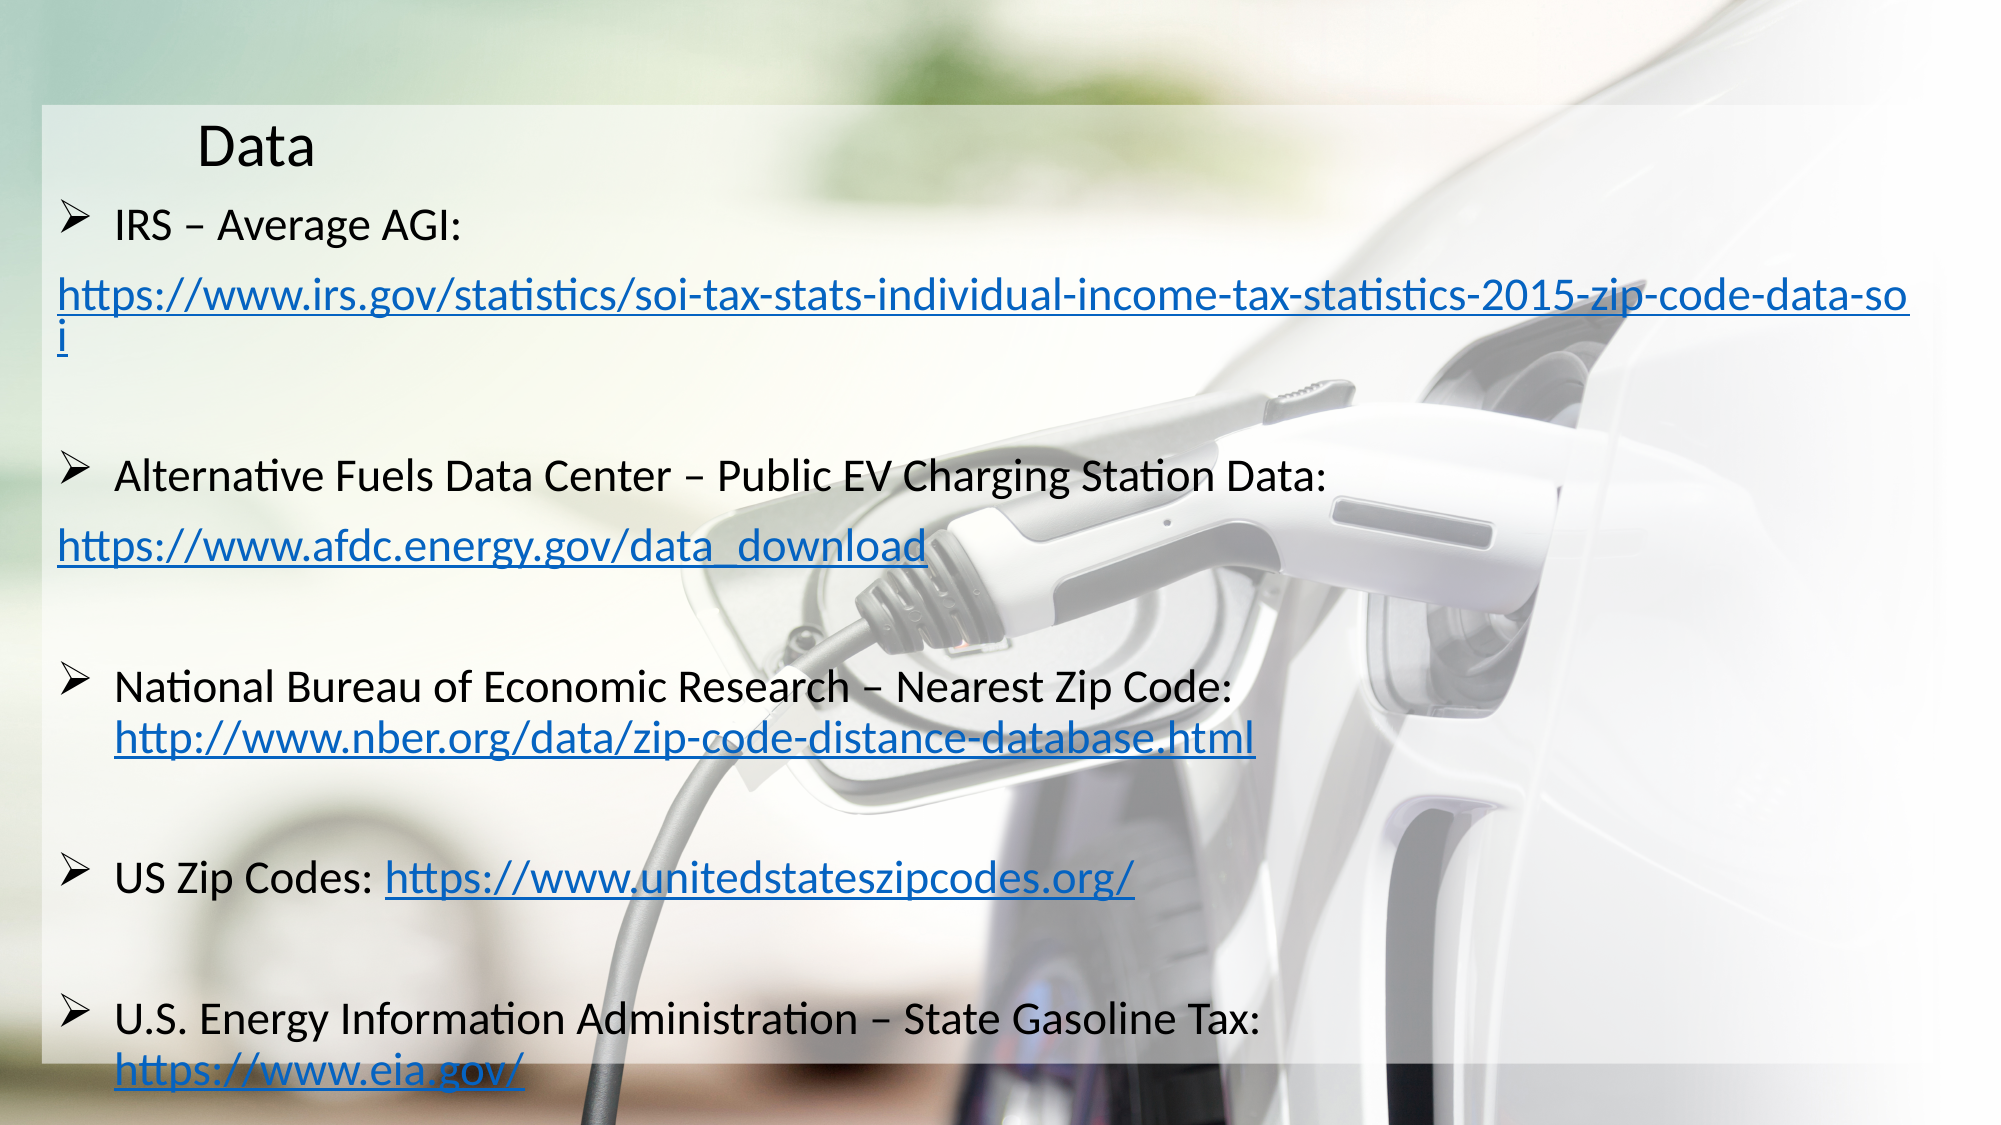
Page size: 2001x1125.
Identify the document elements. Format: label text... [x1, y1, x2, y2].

picture [0, 0, 2001, 1125]
subtitle Data IRS – Average AGI: https://www.irs.gov/statistics/soi-tax-stats-individual-income-tax-statistics-2015-zip-code-data-soi Alternative Fuels Data Center – Public EV Charging Station Data: https://www.afdc.energy.gov/data_download National Bureau of Economic Research – Nearest Zip Code: http://www.nber.org/data/zip-code-distance-database.html US Zip Codes: https://www.unitedstateszipcodes.org/ U.S. Energy Information Administration – State Gasoline Tax: https://www.eia.gov/ [41, 104, 1934, 1064]
